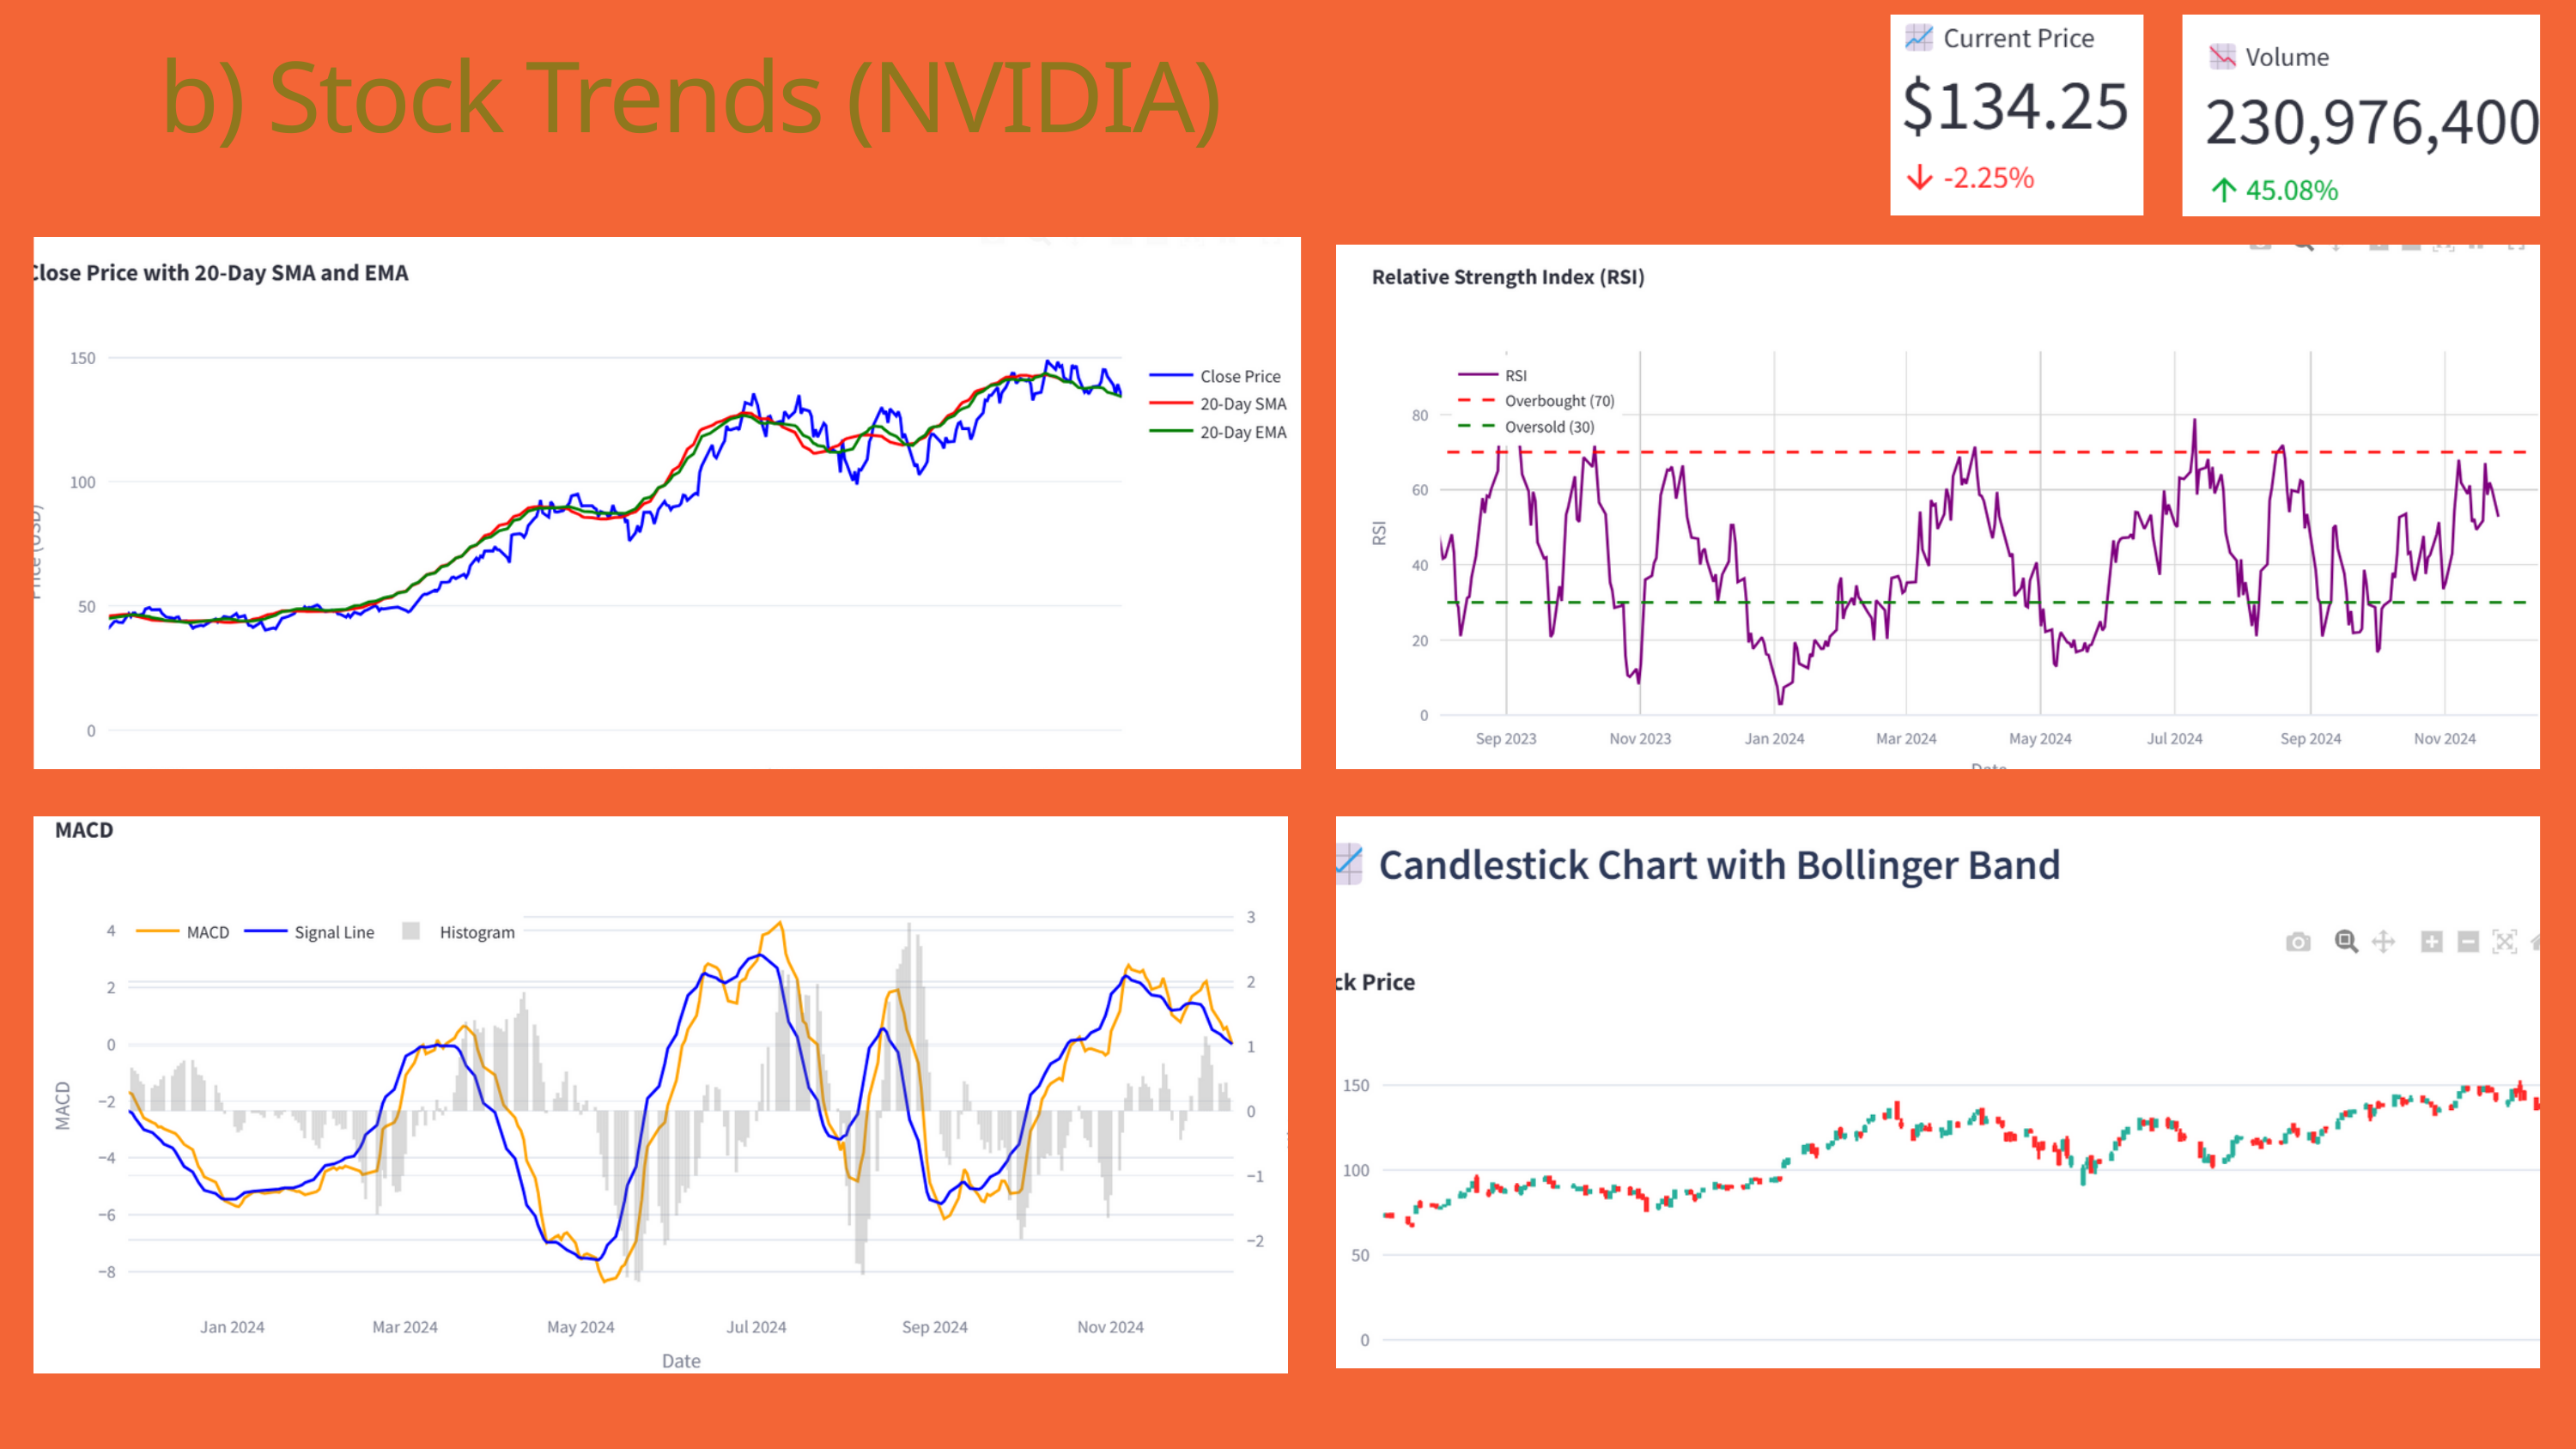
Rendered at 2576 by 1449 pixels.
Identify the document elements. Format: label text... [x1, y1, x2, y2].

text_box [1335, 245, 2541, 769]
text_box [1335, 816, 2541, 1368]
text_box b) Stock Trends (NVIDIA) [21, 64, 1361, 153]
text_box [33, 237, 1302, 769]
text_box [33, 816, 1289, 1374]
text_box [2182, 15, 2541, 216]
text_box [1890, 15, 2144, 216]
